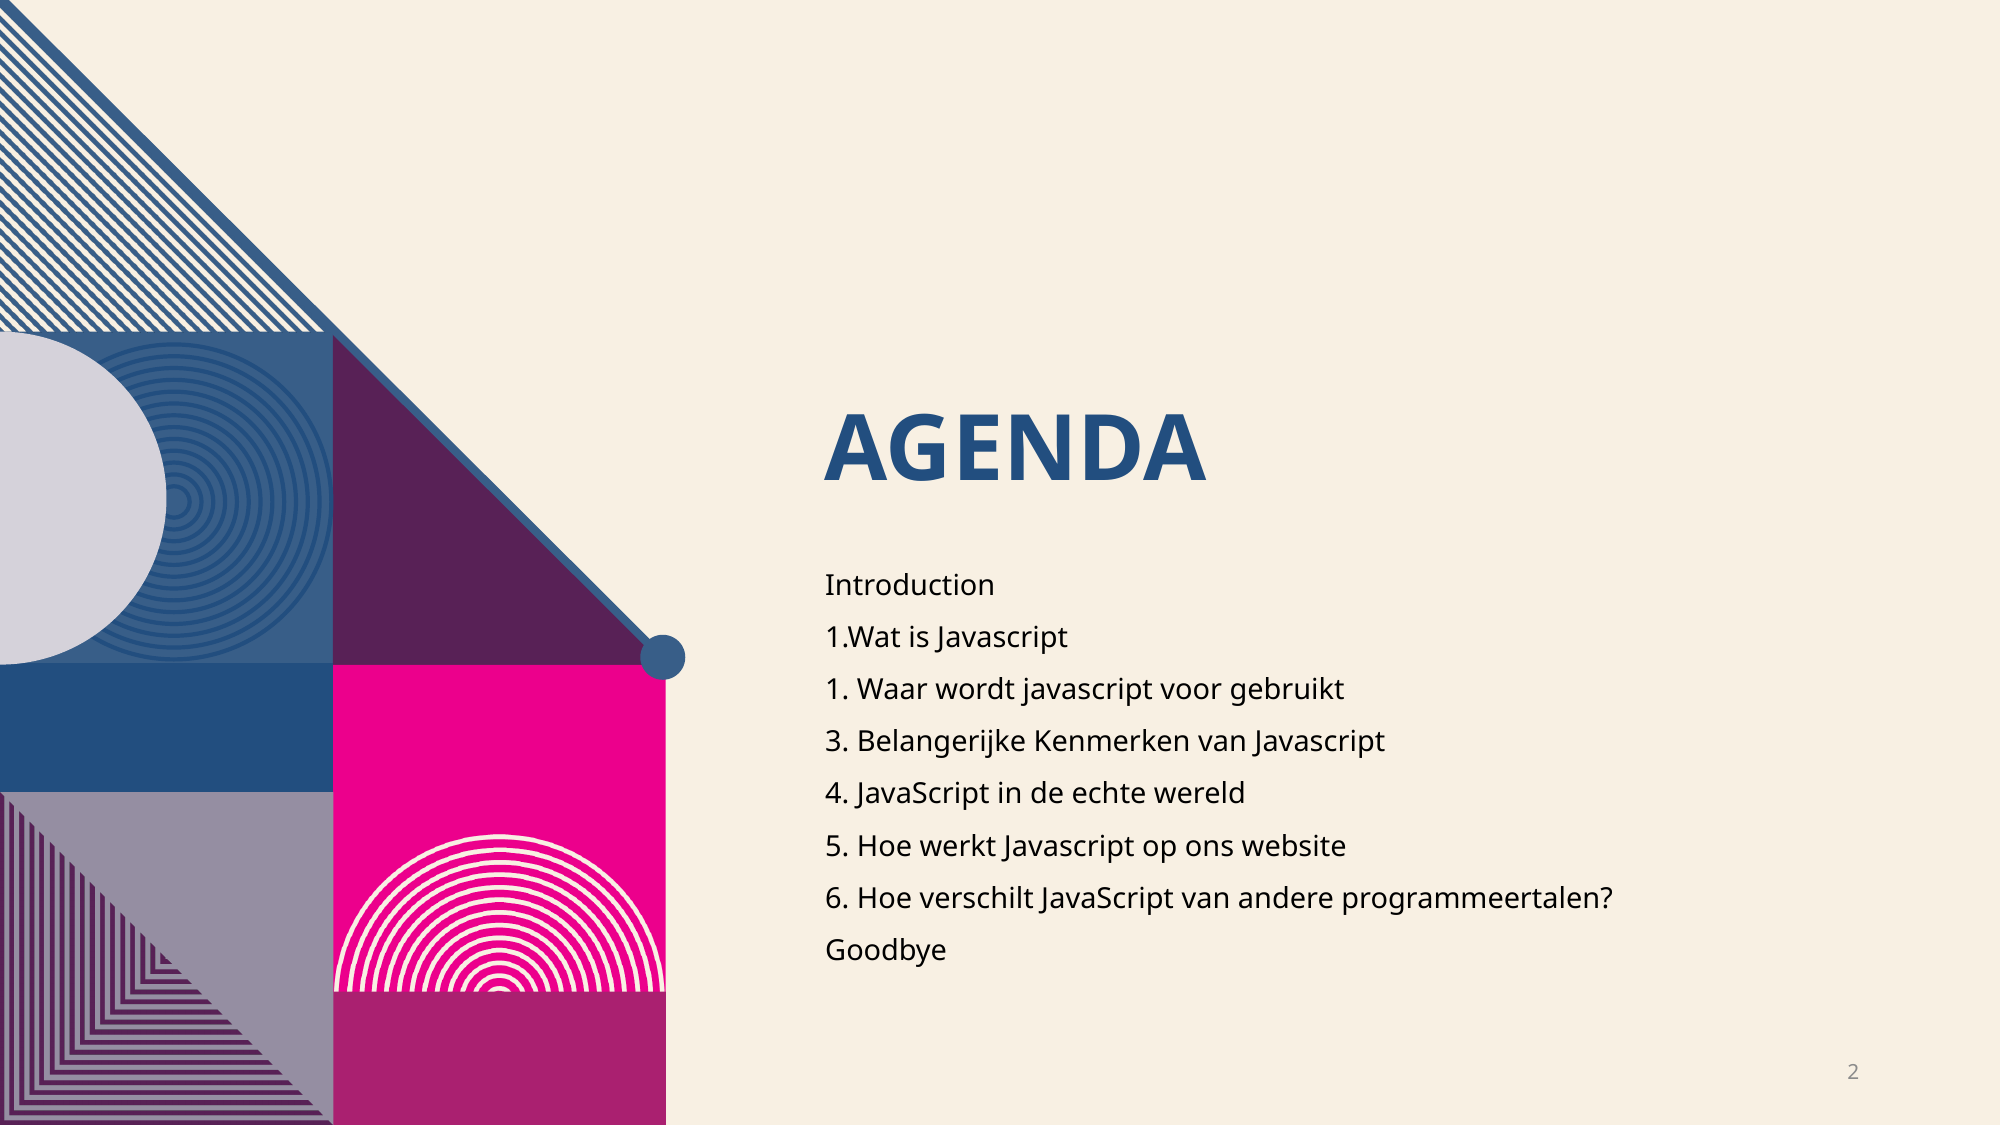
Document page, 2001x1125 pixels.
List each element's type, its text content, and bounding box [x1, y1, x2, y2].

picture [10, 0, 332, 321]
picture [0, 792, 333, 1125]
slide_number 2 [1799, 1042, 1875, 1103]
list Introduction 1.Wat is Javascript 1. Waar wordt javascript voor gebruikt 3. Belangerijke Kenmerken van Javascript 4. JavaScript in de echte wereld 5. Hoe werkt Javascript op ons website 6. Hoe verschilt JavaScript van andere programmeertalen? Goodbye [810, 541, 1850, 980]
picture [0, 4, 330, 333]
picture [334, 834, 665, 991]
title Agenda [809, 70, 1850, 509]
